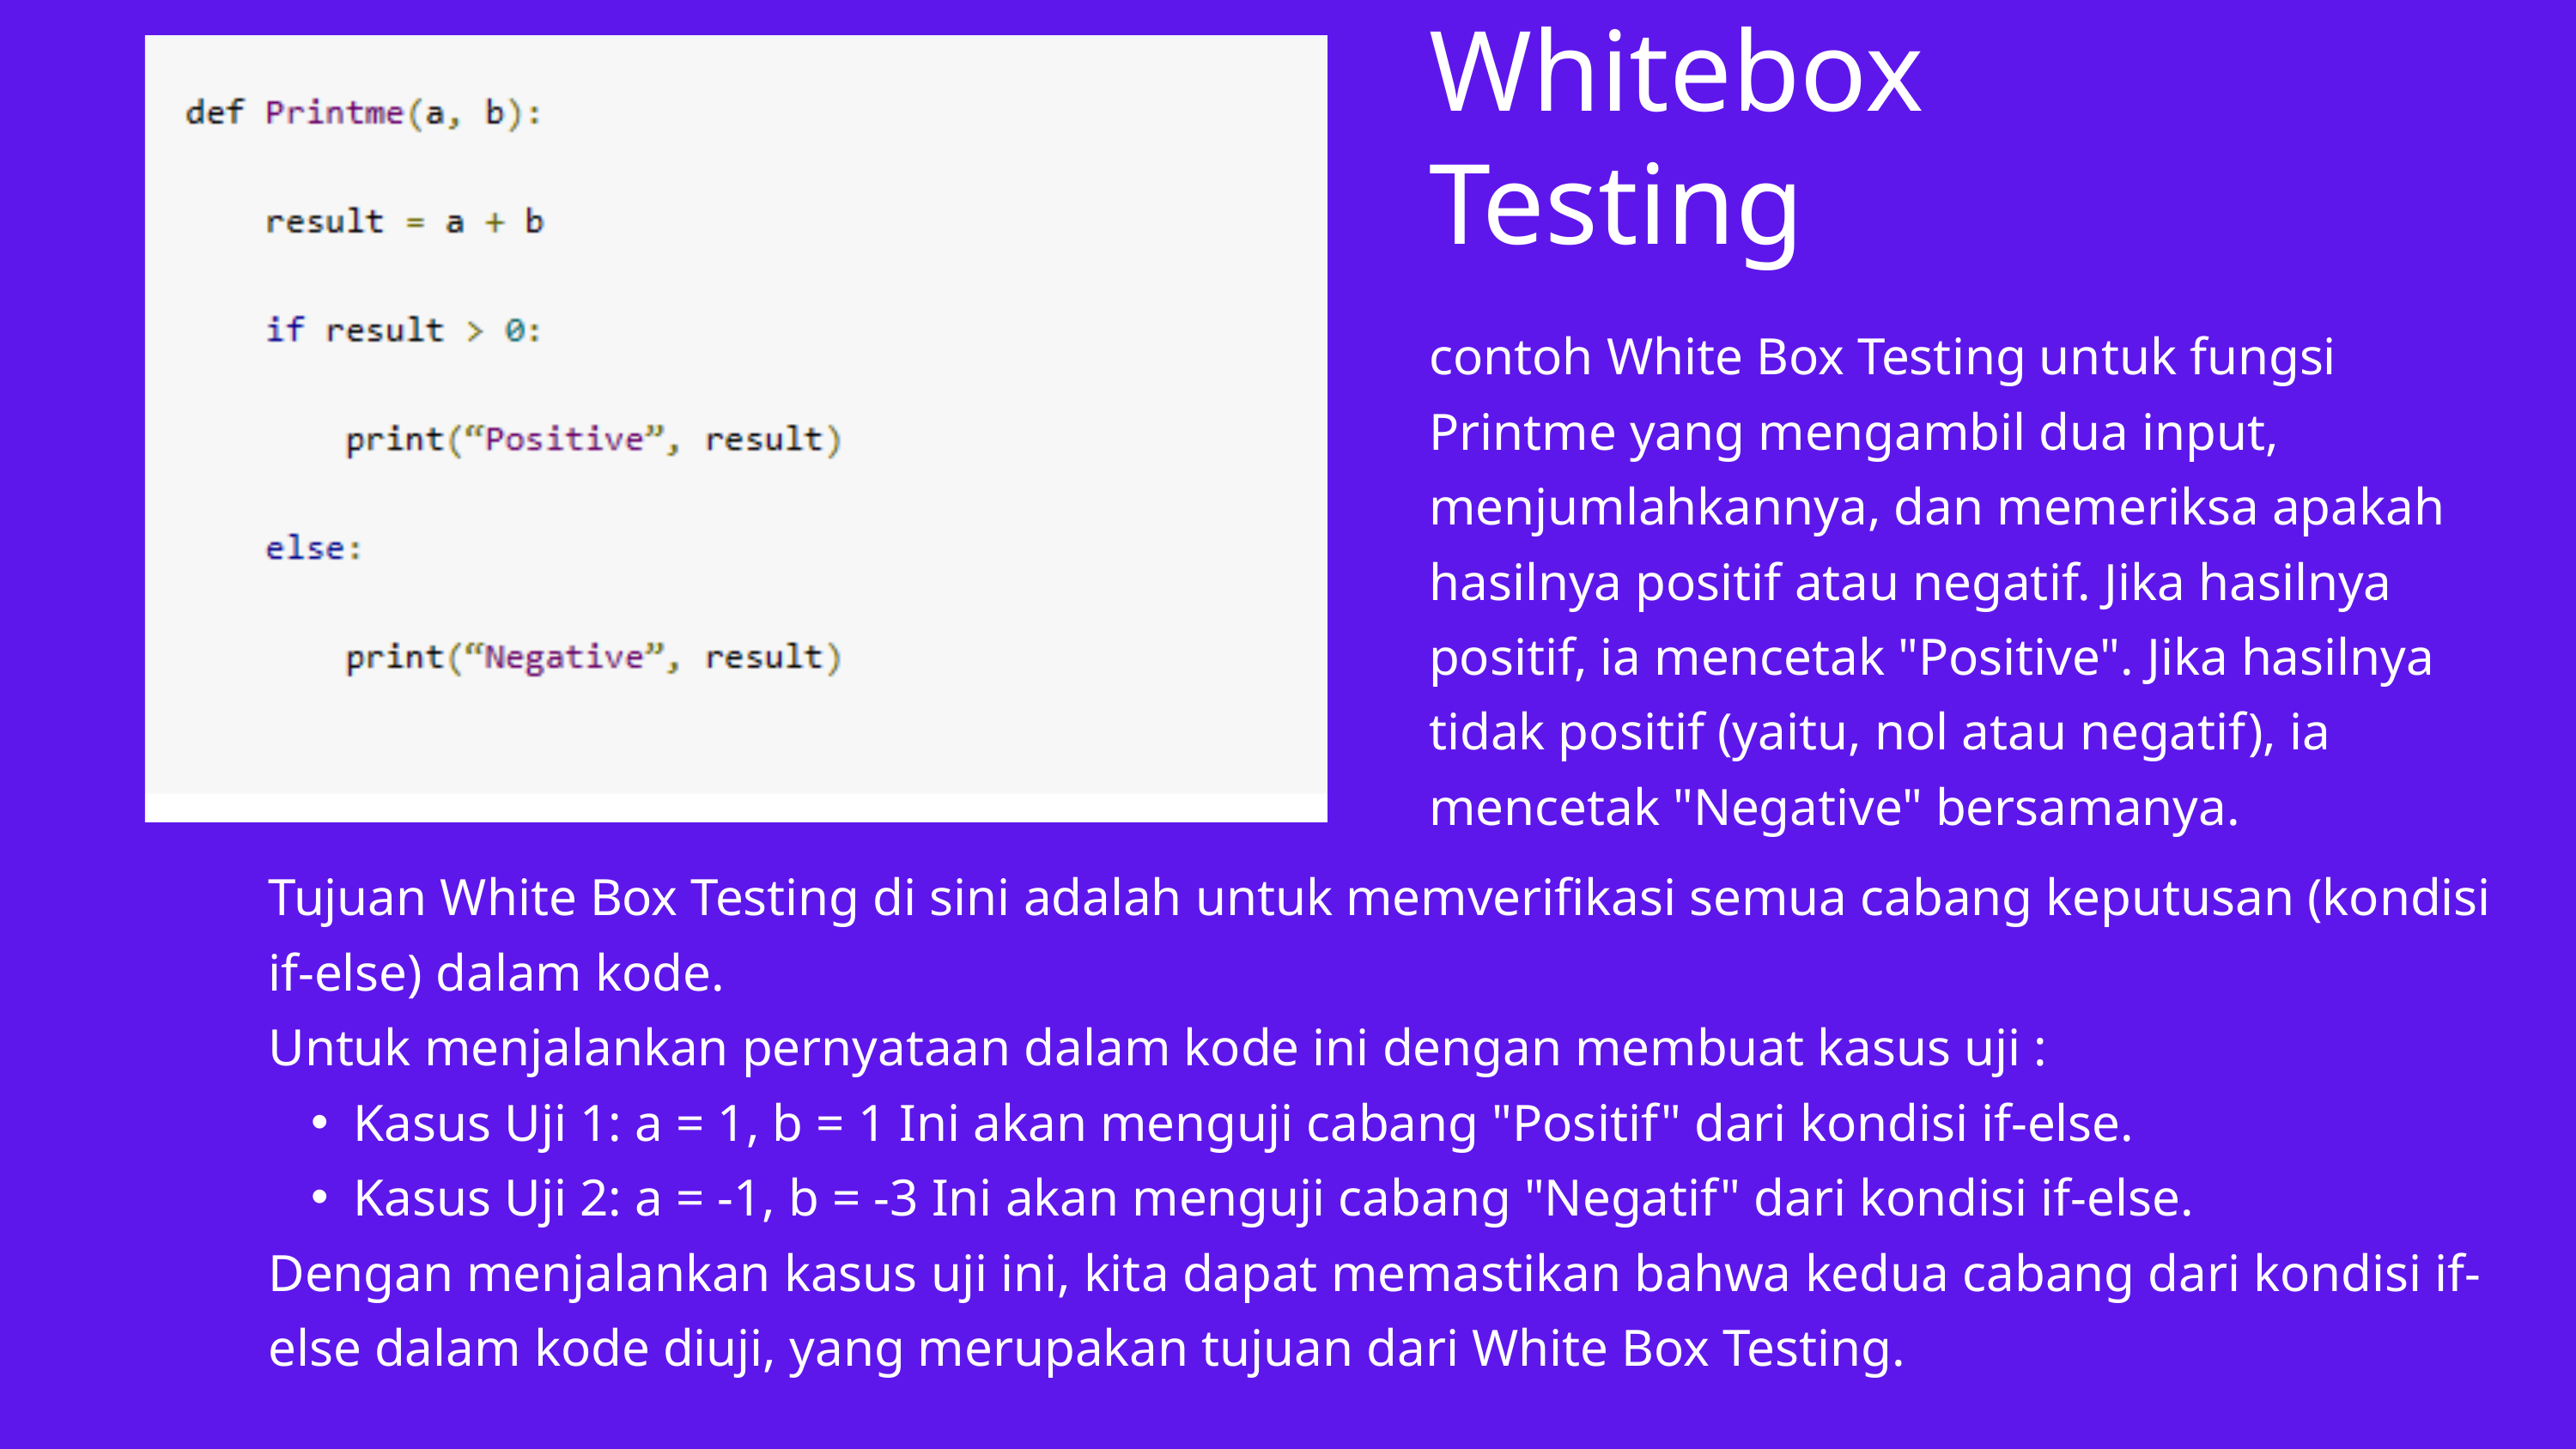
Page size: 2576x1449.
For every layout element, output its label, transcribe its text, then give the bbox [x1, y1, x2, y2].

text_box Whitebox Testing [1429, 0, 2303, 266]
text_box contoh White Box Testing untuk fungsi Printme yang mengambil dua input, menjumlahkannya, dan memeriksa apakah hasilnya positif atau negatif. Jika hasilnya positif, ia mencetak "Positive". Jika hasilnya tidak positif (yaitu, nol atau negatif), ia mencetak "Negative" bersamanya. [1429, 309, 2537, 836]
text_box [144, 35, 1327, 822]
text_box Tujuan White Box Testing di sini adalah untuk memverifikasi semua cabang keputusan (kondisi if-else) dalam kode. Untuk menjalankan pernyataan dalam kode ini dengan membuat kasus uji : Kasus Uji 1: a = 1, b = 1 Ini akan menguji cabang "Positif" dari kondisi if-else. Kasus Uji 2: a = -1, b = -3 Ini akan menguji cabang "Negatif" dari kondisi if-else. Dengan menjalankan kasus uji ini, kita dapat memastikan bahwa kedua cabang dari kondisi if-else dalam kode diuji, yang merupakan tujuan dari White Box Testing. [268, 850, 2508, 1449]
